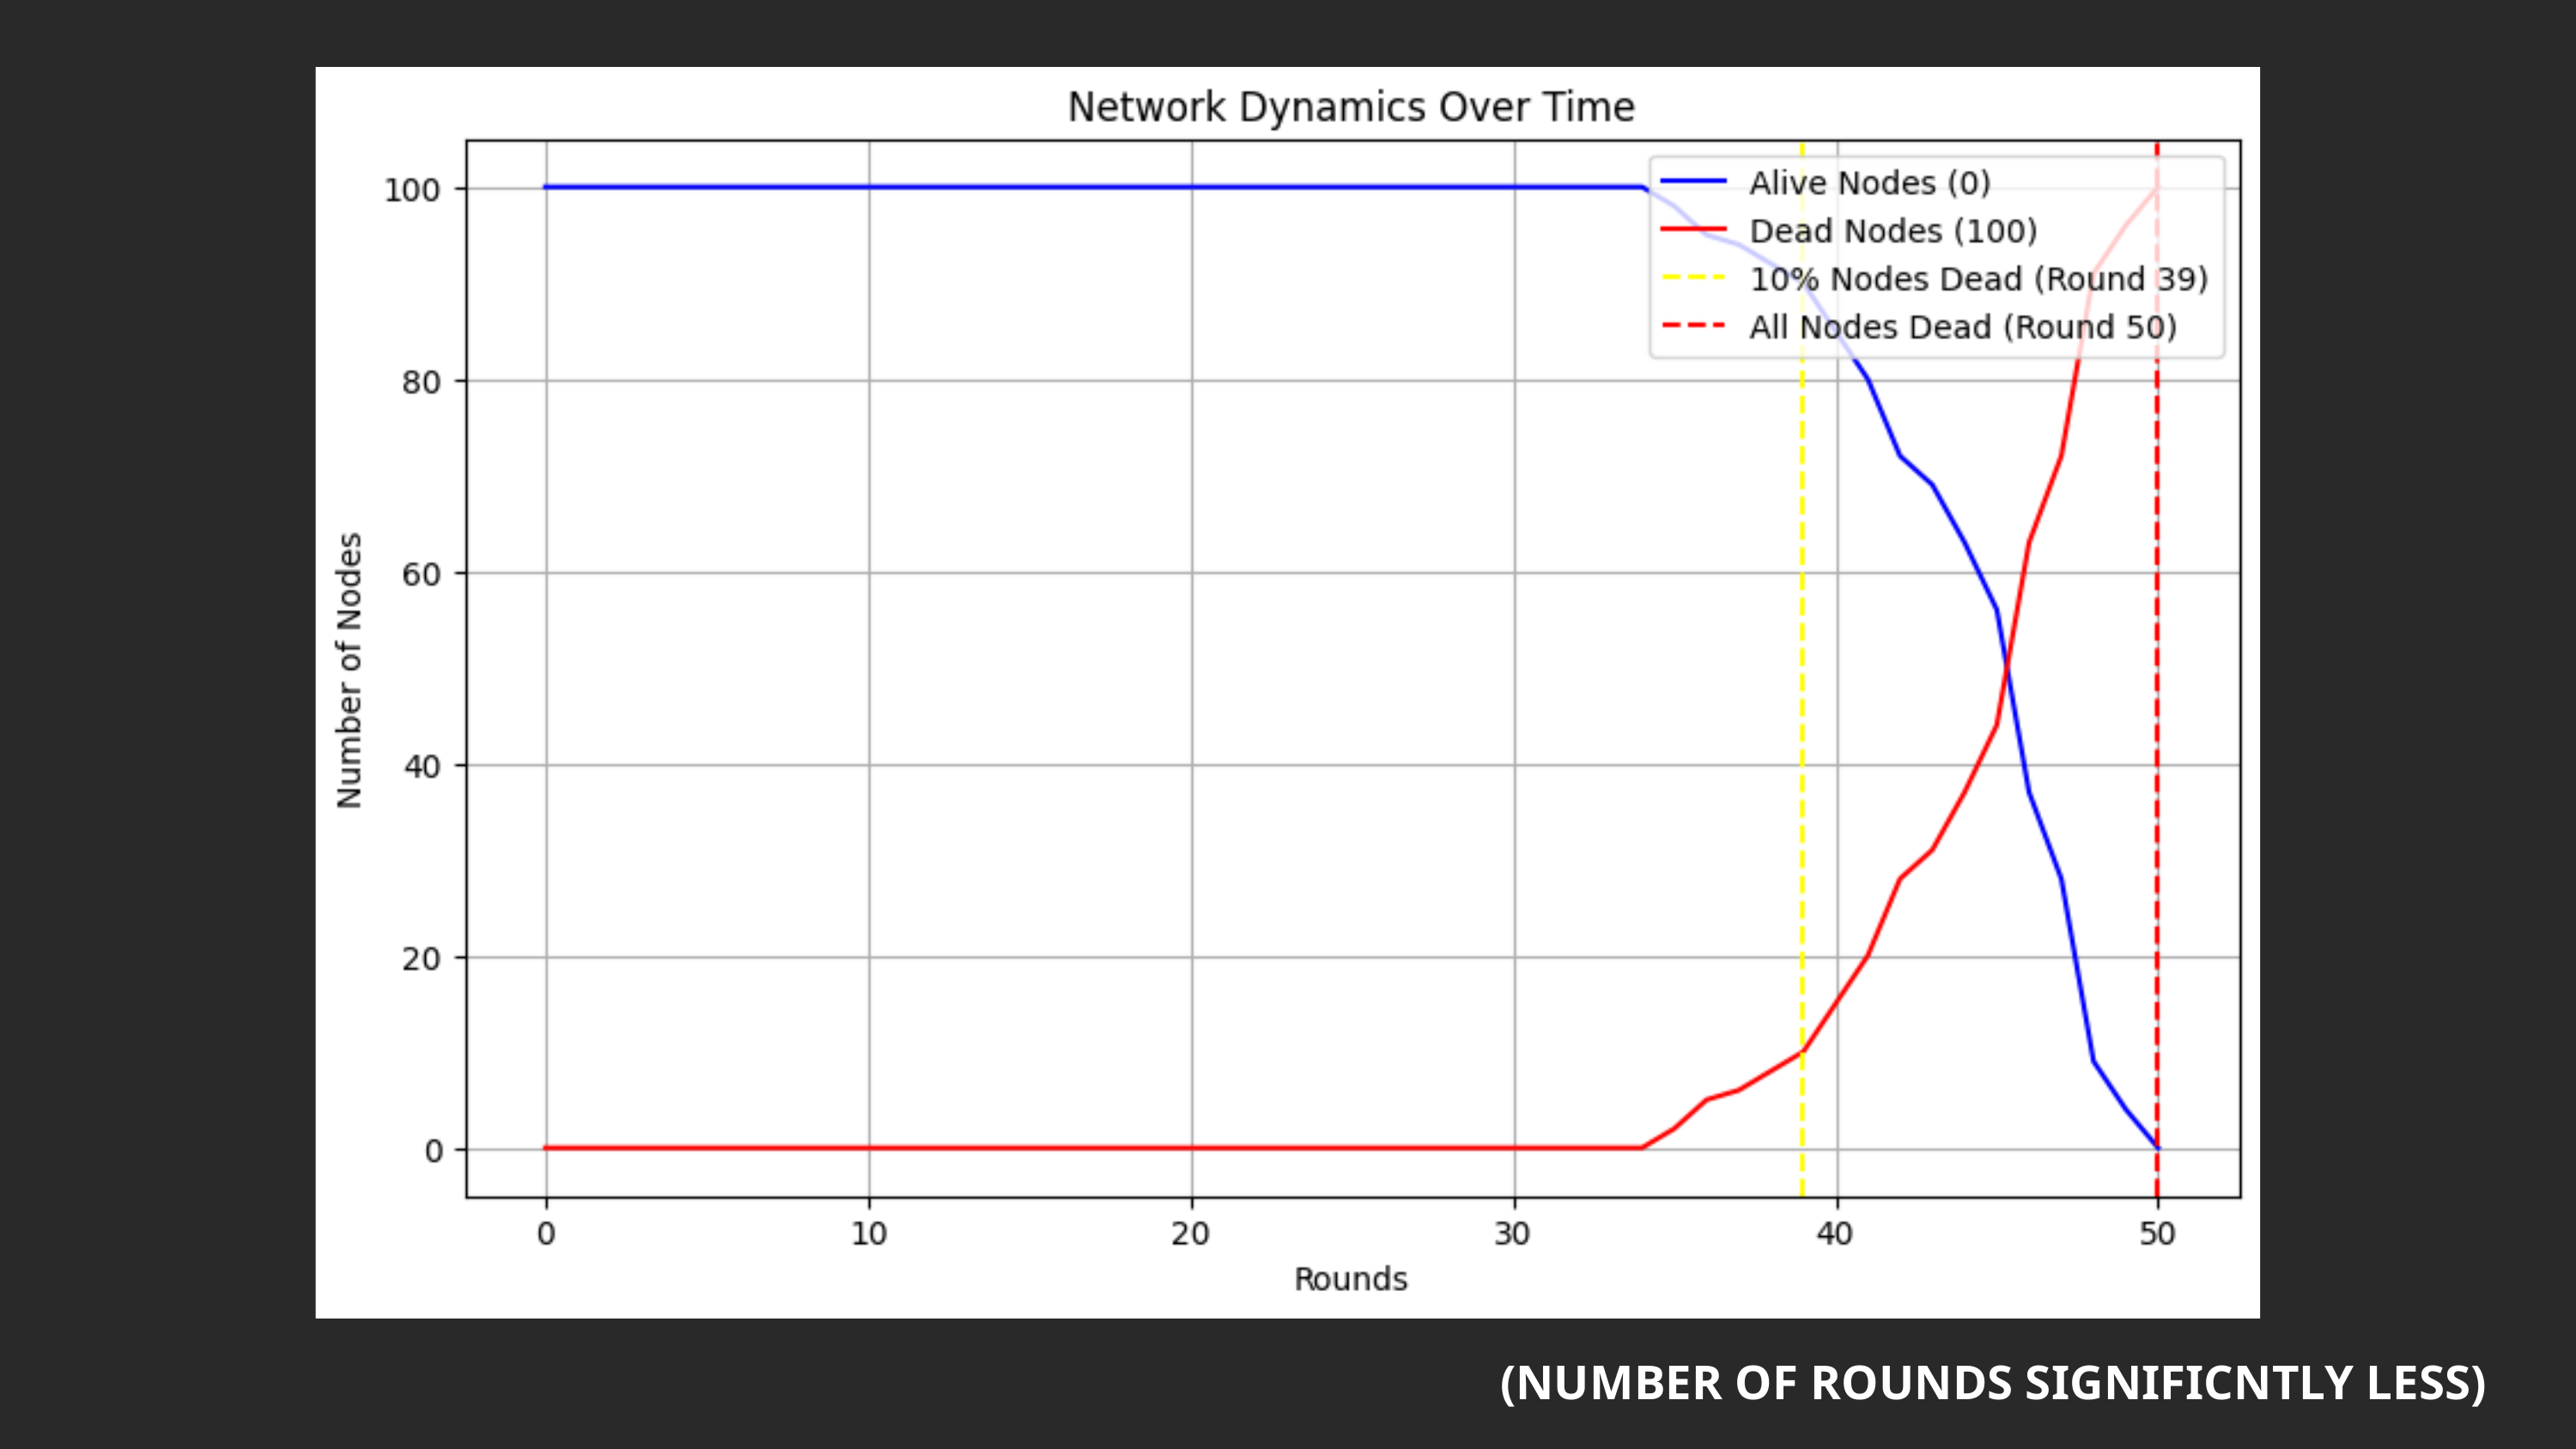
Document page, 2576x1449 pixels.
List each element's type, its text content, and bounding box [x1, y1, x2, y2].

text_box (NUMBER OF ROUNDS SIGNIFICNTLY LESS) [1022, 1343, 2576, 1410]
text_box [315, 67, 2261, 1319]
